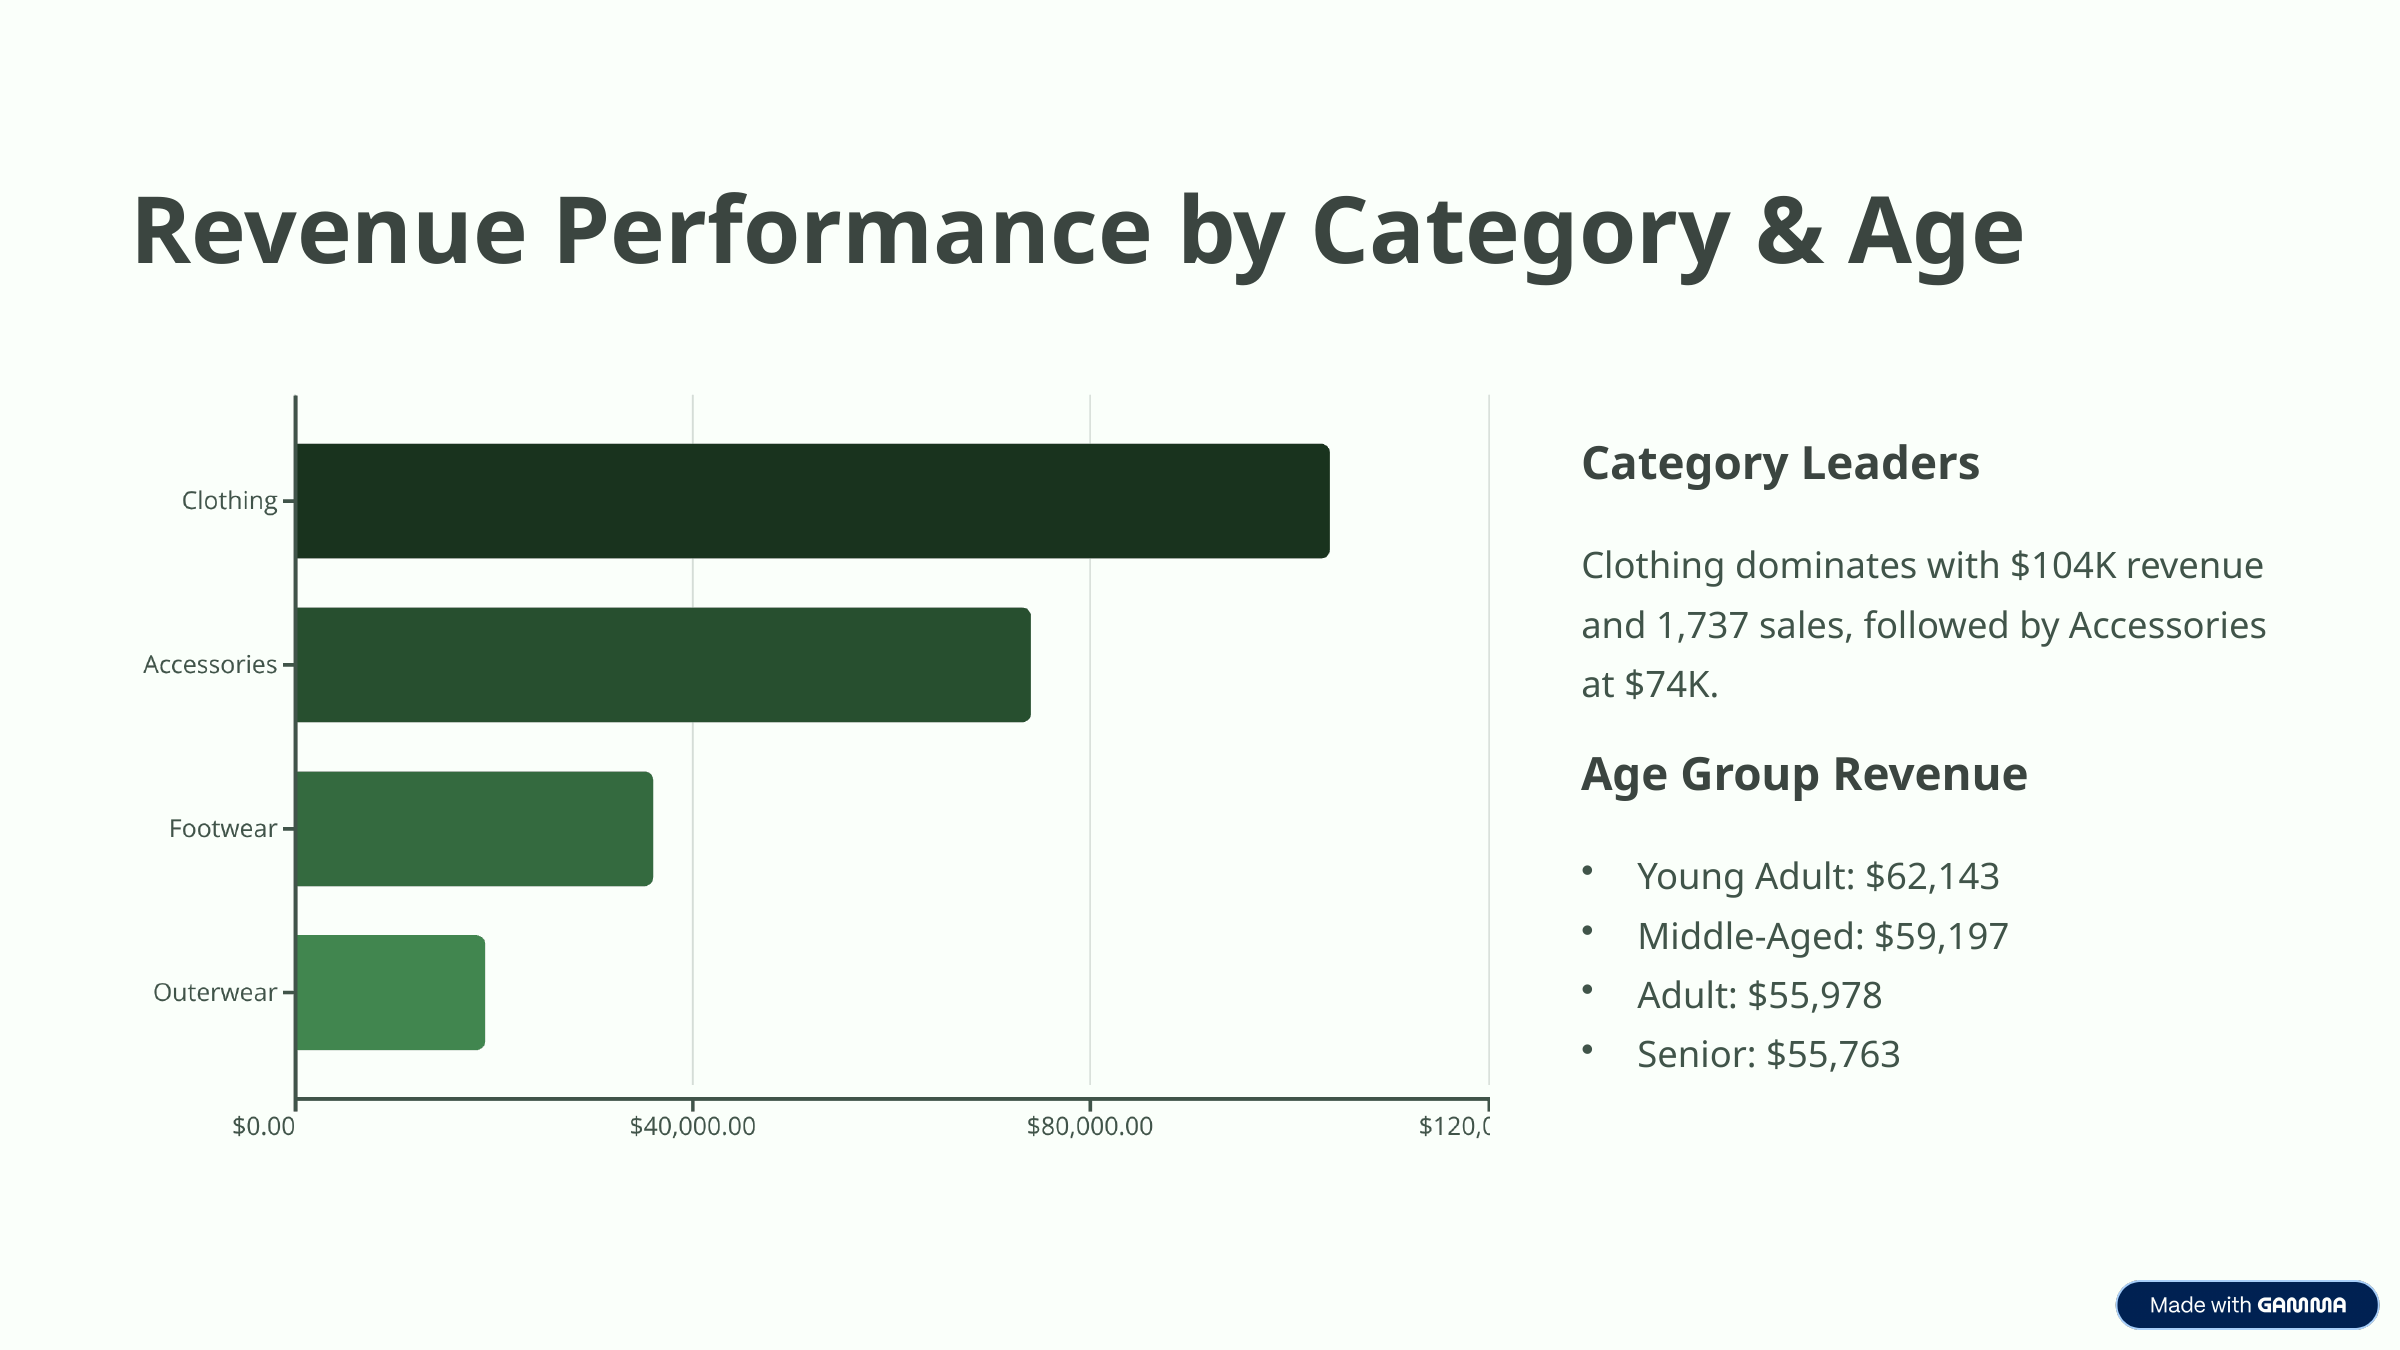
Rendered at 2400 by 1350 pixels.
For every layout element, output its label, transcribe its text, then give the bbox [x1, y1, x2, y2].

text_box Young Adult: $62,143 Middle-Aged: $59,197 Adult: $55,978 Senior: $55,763 [1581, 837, 2271, 1076]
text_box Age Group Revenue [1581, 742, 2047, 801]
text_box Category Leaders [1581, 431, 2047, 490]
picture [2106, 1271, 2389, 1339]
picture [130, 380, 1490, 1142]
text_box Revenue Performance by Category & Age [130, 166, 2053, 283]
text_box Clothing dominates with $104K revenue and 1,737 sales, followed by Accessories at $74K. [1581, 526, 2271, 706]
